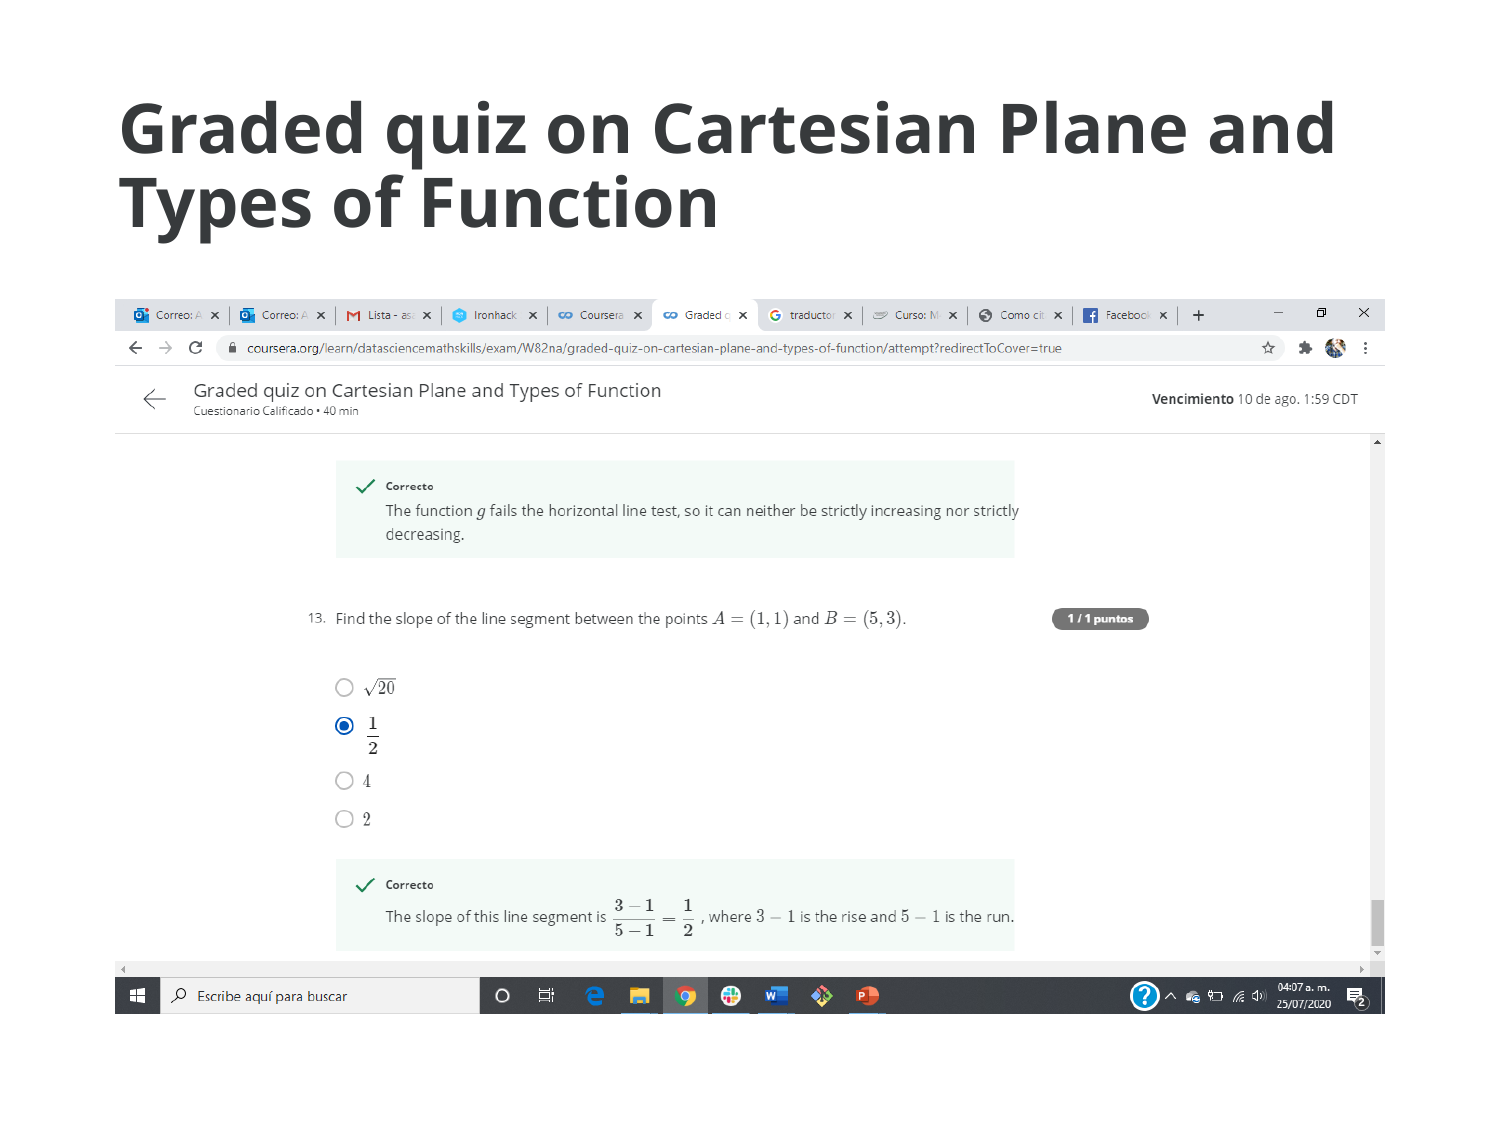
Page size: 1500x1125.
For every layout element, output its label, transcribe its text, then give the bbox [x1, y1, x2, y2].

title Graded quiz on Cartesian Plane and Types of Function [103, 59, 1397, 278]
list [115, 299, 1385, 1014]
